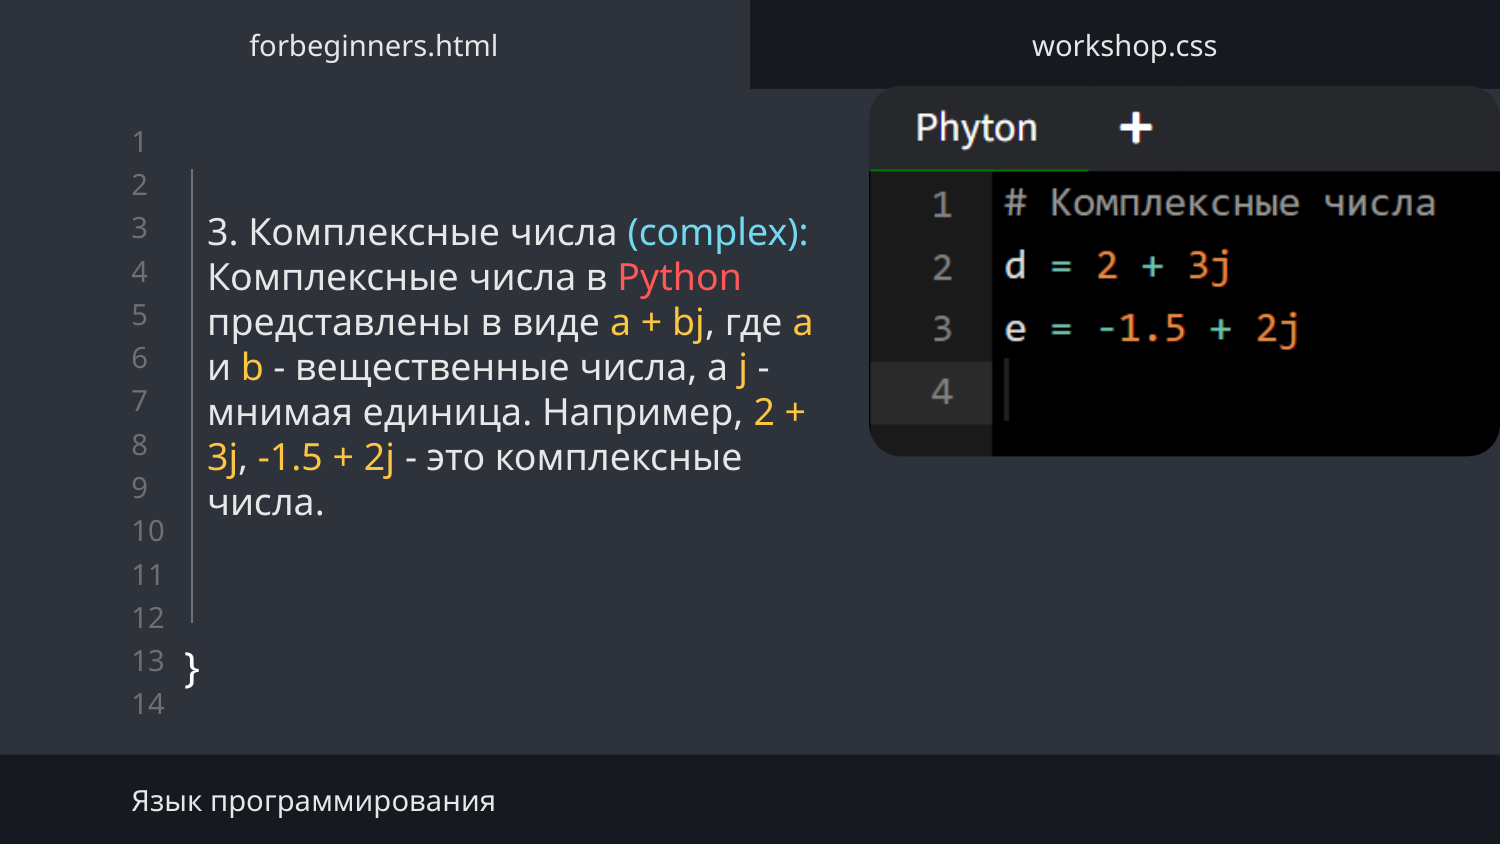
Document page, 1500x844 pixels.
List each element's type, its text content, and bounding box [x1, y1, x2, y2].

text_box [150, 168, 234, 708]
subtitle forbeginners.html [0, 15, 749, 74]
title 3. Комплексные числа (complex): Комплексные числа в Python представлены в виде a + bj, где a и b - вещественные числа, а j - мнимая единица. Например, 2 + 3j, -1.5 + 2j - это комплексные числа. [239, 321, 852, 409]
picture [868, 85, 1500, 457]
subtitle workshop.css [750, 15, 1500, 74]
subtitle Язык программирования [116, 770, 915, 829]
